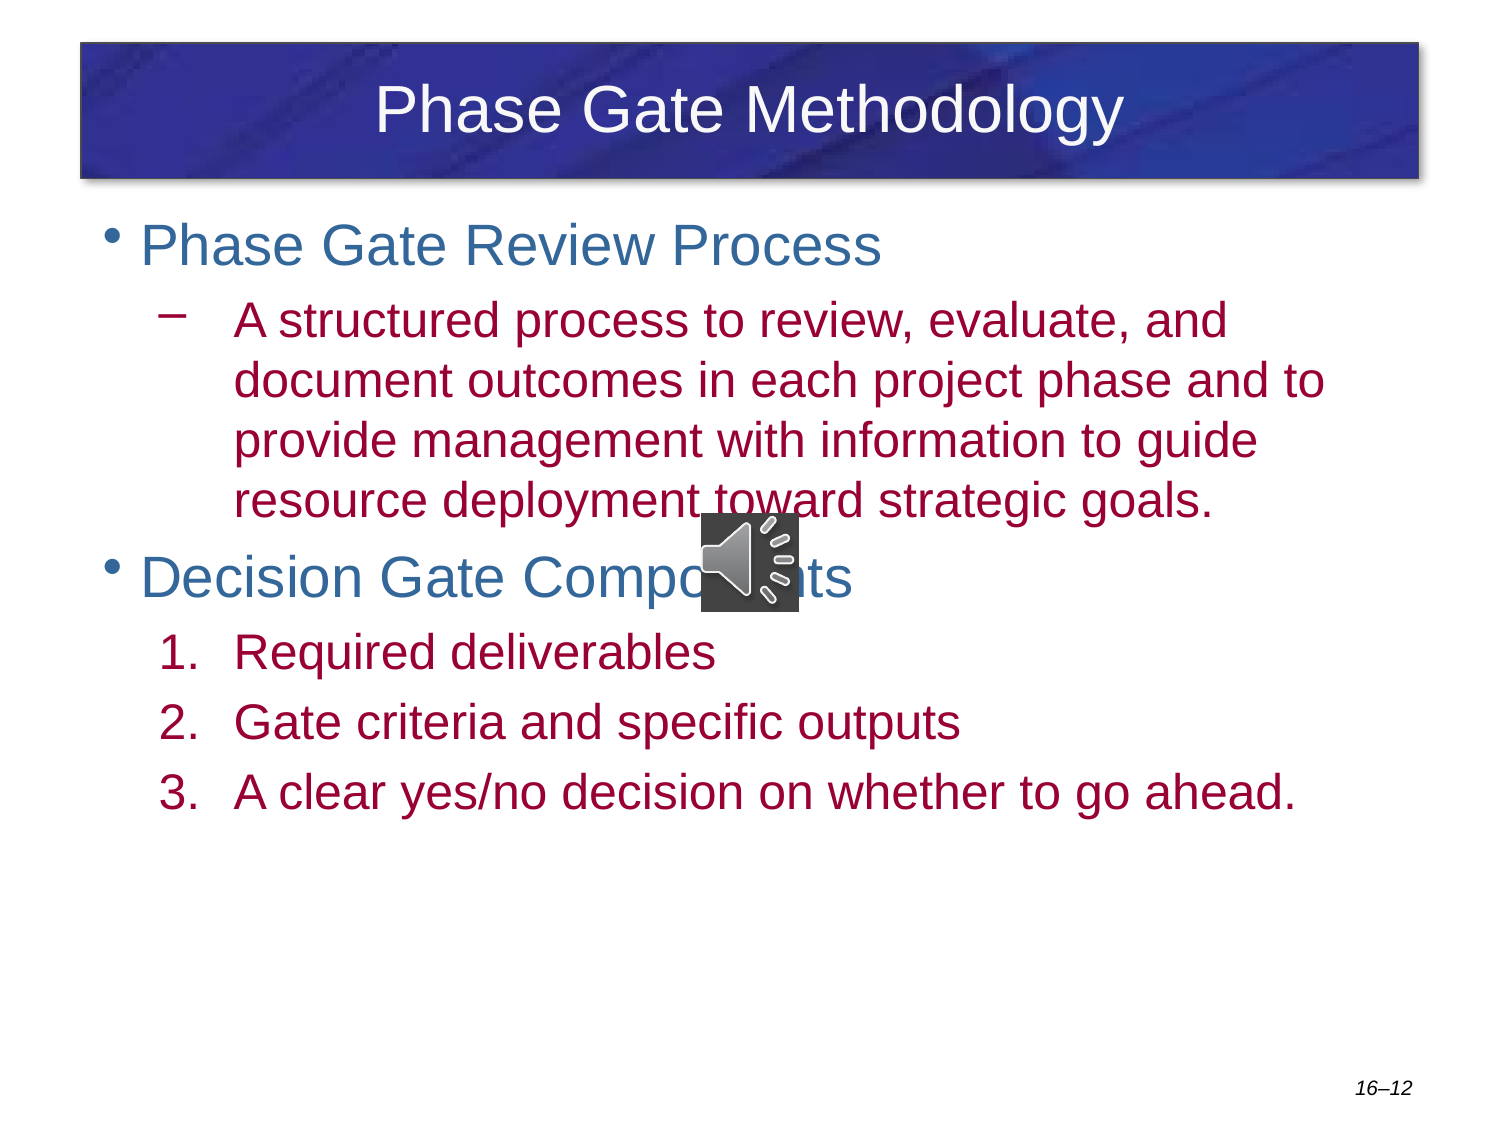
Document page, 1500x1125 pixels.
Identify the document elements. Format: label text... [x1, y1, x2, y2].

list Phase Gate Review Process A structured process to review, evaluate, and document outcomes in each project phase and to provide management with information to guide resource deployment toward strategic goals. Decision Gate Components Required deliverables Gate criteria and specific outputs A clear yes/no decision on whether to go ahead. [87, 200, 1413, 1000]
slide_number 16–12 [1065, 1074, 1413, 1100]
picture [699, 512, 800, 613]
title Phase Gate Methodology [80, 42, 1419, 179]
